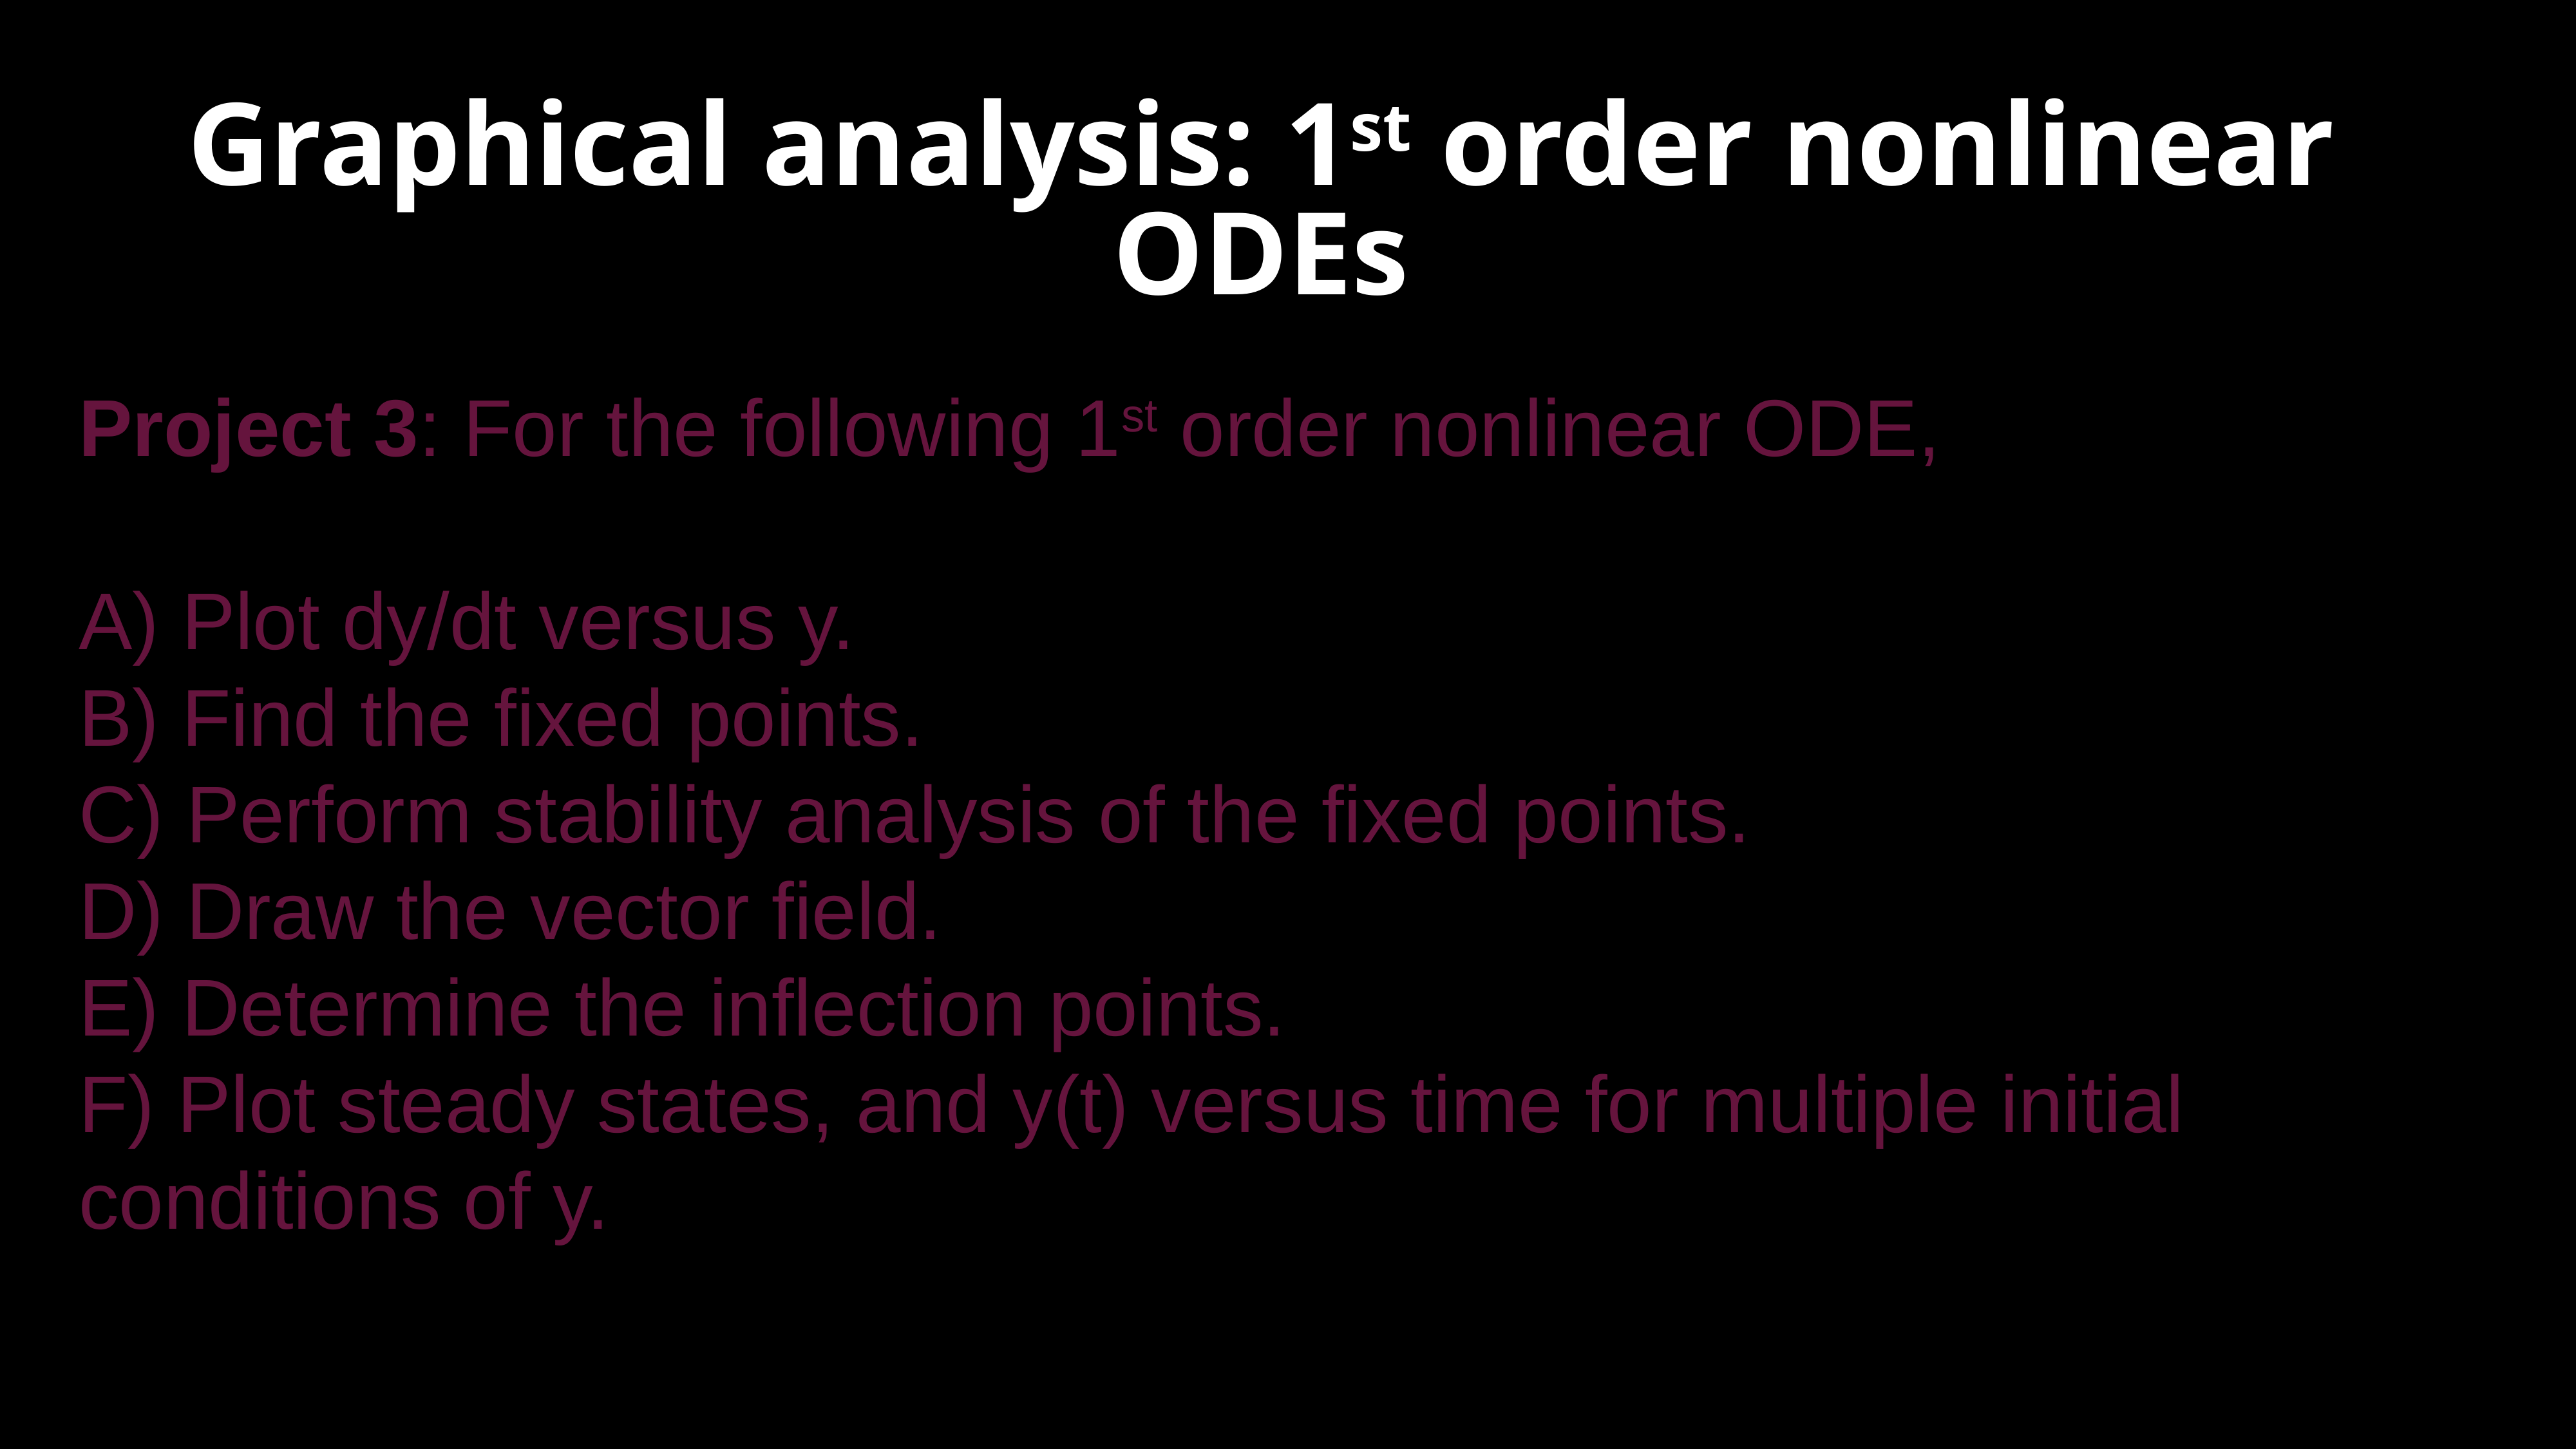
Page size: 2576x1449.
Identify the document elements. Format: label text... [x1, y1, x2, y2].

list Graphical analysis: 1st order nonlinear ODEs [100, 2, 2422, 412]
